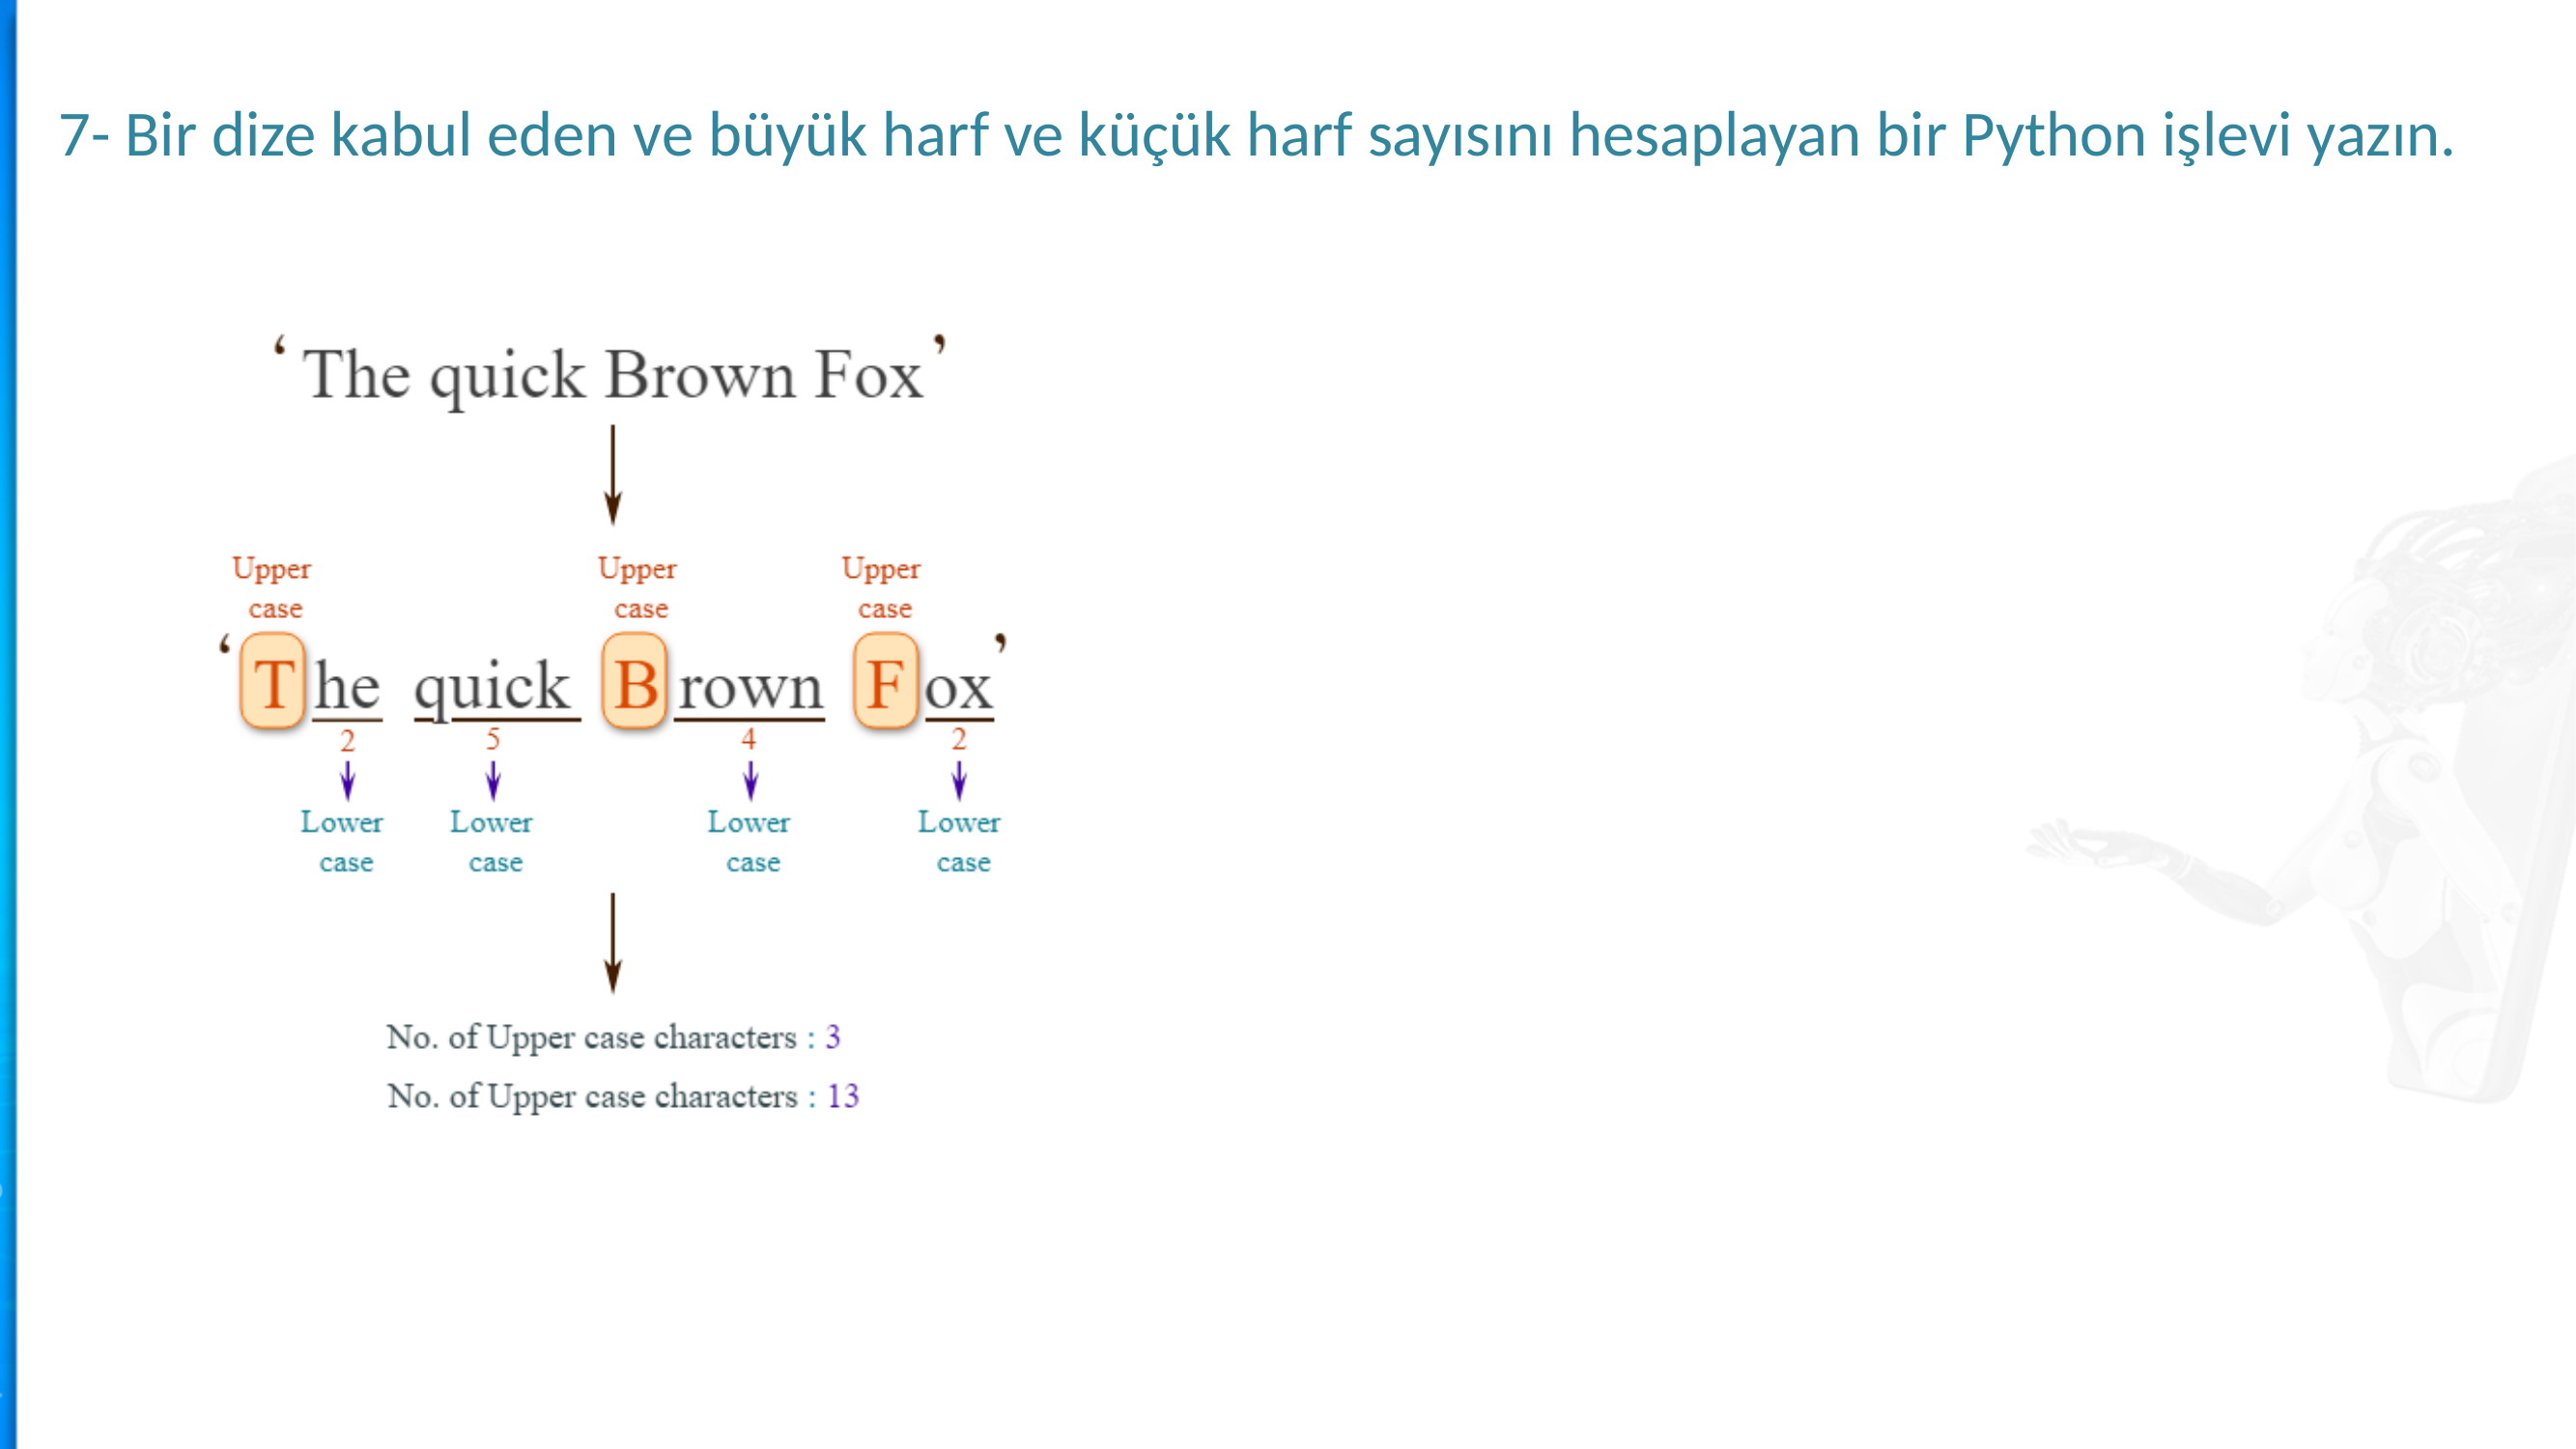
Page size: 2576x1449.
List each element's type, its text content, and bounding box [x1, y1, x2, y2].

text_box 7- Bir dize kabul eden ve büyük harf ve küçük harf sayısını hesaplayan bir Python işlevi yazın. [43, 84, 2507, 177]
picture [0, 1186, 4, 1196]
picture [0, 0, 2576, 1449]
